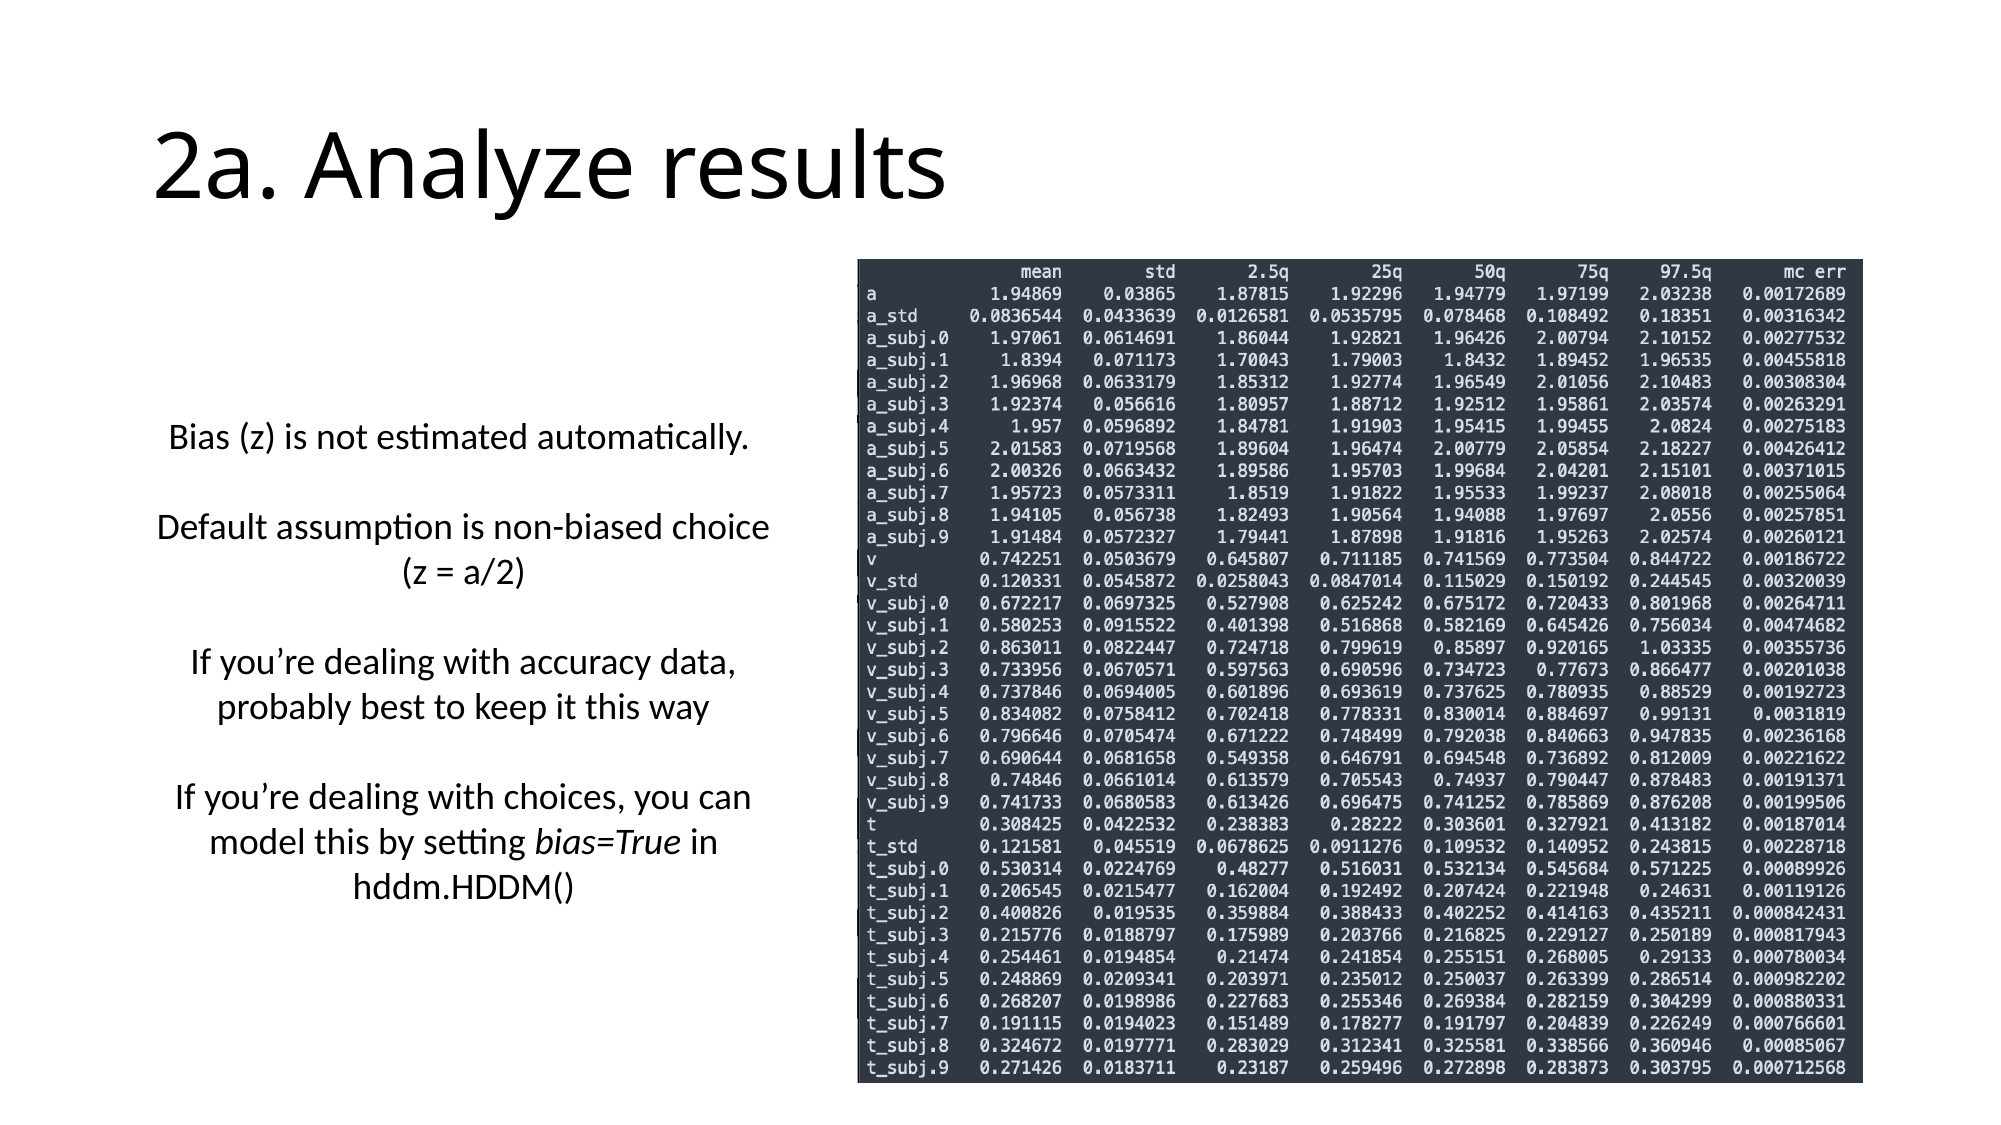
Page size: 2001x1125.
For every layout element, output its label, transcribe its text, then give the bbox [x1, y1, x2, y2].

title 2a. Analyze results [137, 59, 1863, 278]
text_box Bias (z) is not estimated automatically. Default assumption is non-biased choice (z = a/2) If you’re dealing with accuracy data, probably best to keep it this way If you’re dealing with choices, you can model this by setting bias=True in hddm.HDDM() [137, 404, 790, 915]
picture [857, 259, 1863, 1083]
